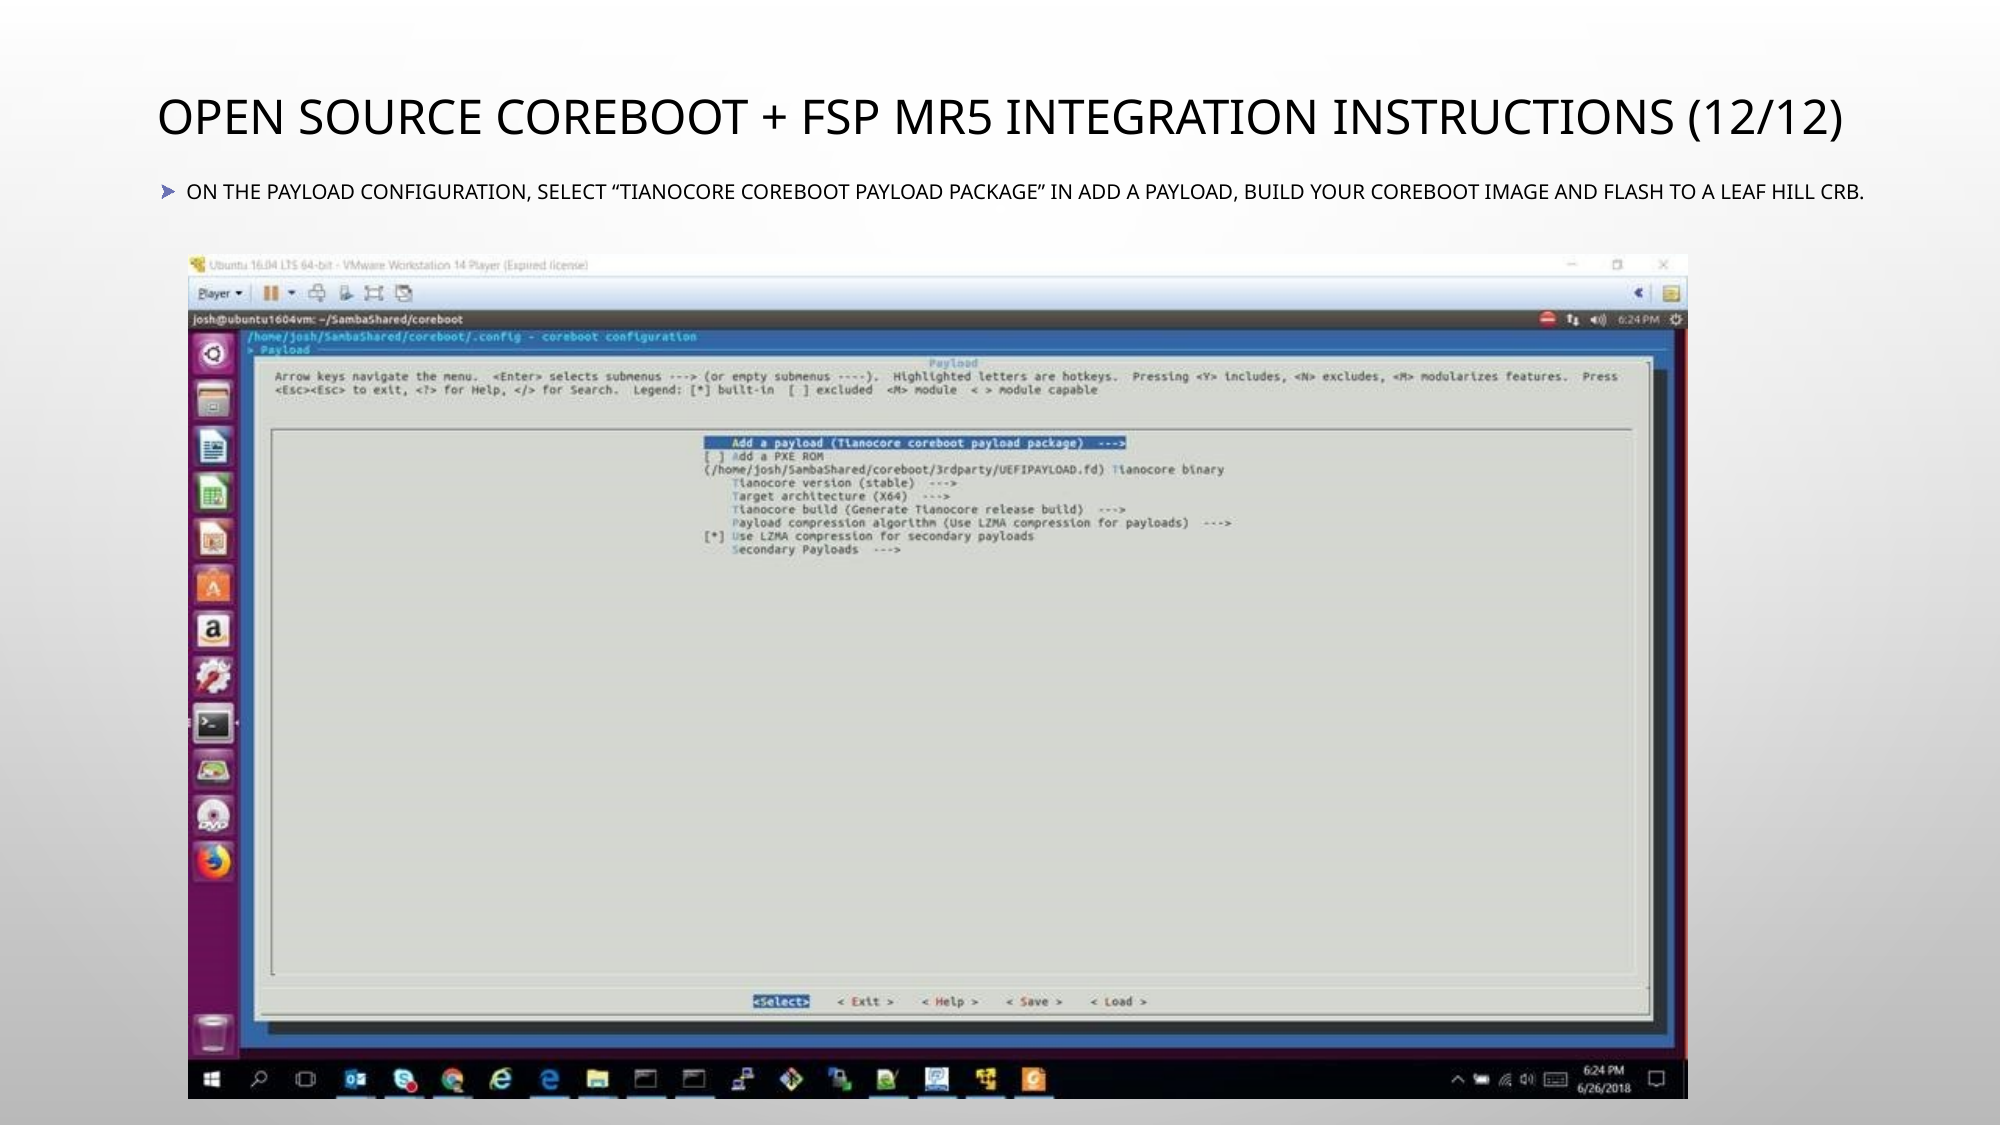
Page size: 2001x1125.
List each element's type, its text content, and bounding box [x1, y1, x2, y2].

picture [0, 0, 2000, 1125]
list On the Payload configuration, select “Tianocore coreboot payload package” in Add a payload, Build your coreboot image and flash to a Leaf Hill CRB. [138, 159, 1934, 246]
title Open Source Coreboot + FSP MR5 Integration Instructions (12/12) [137, 60, 1863, 178]
